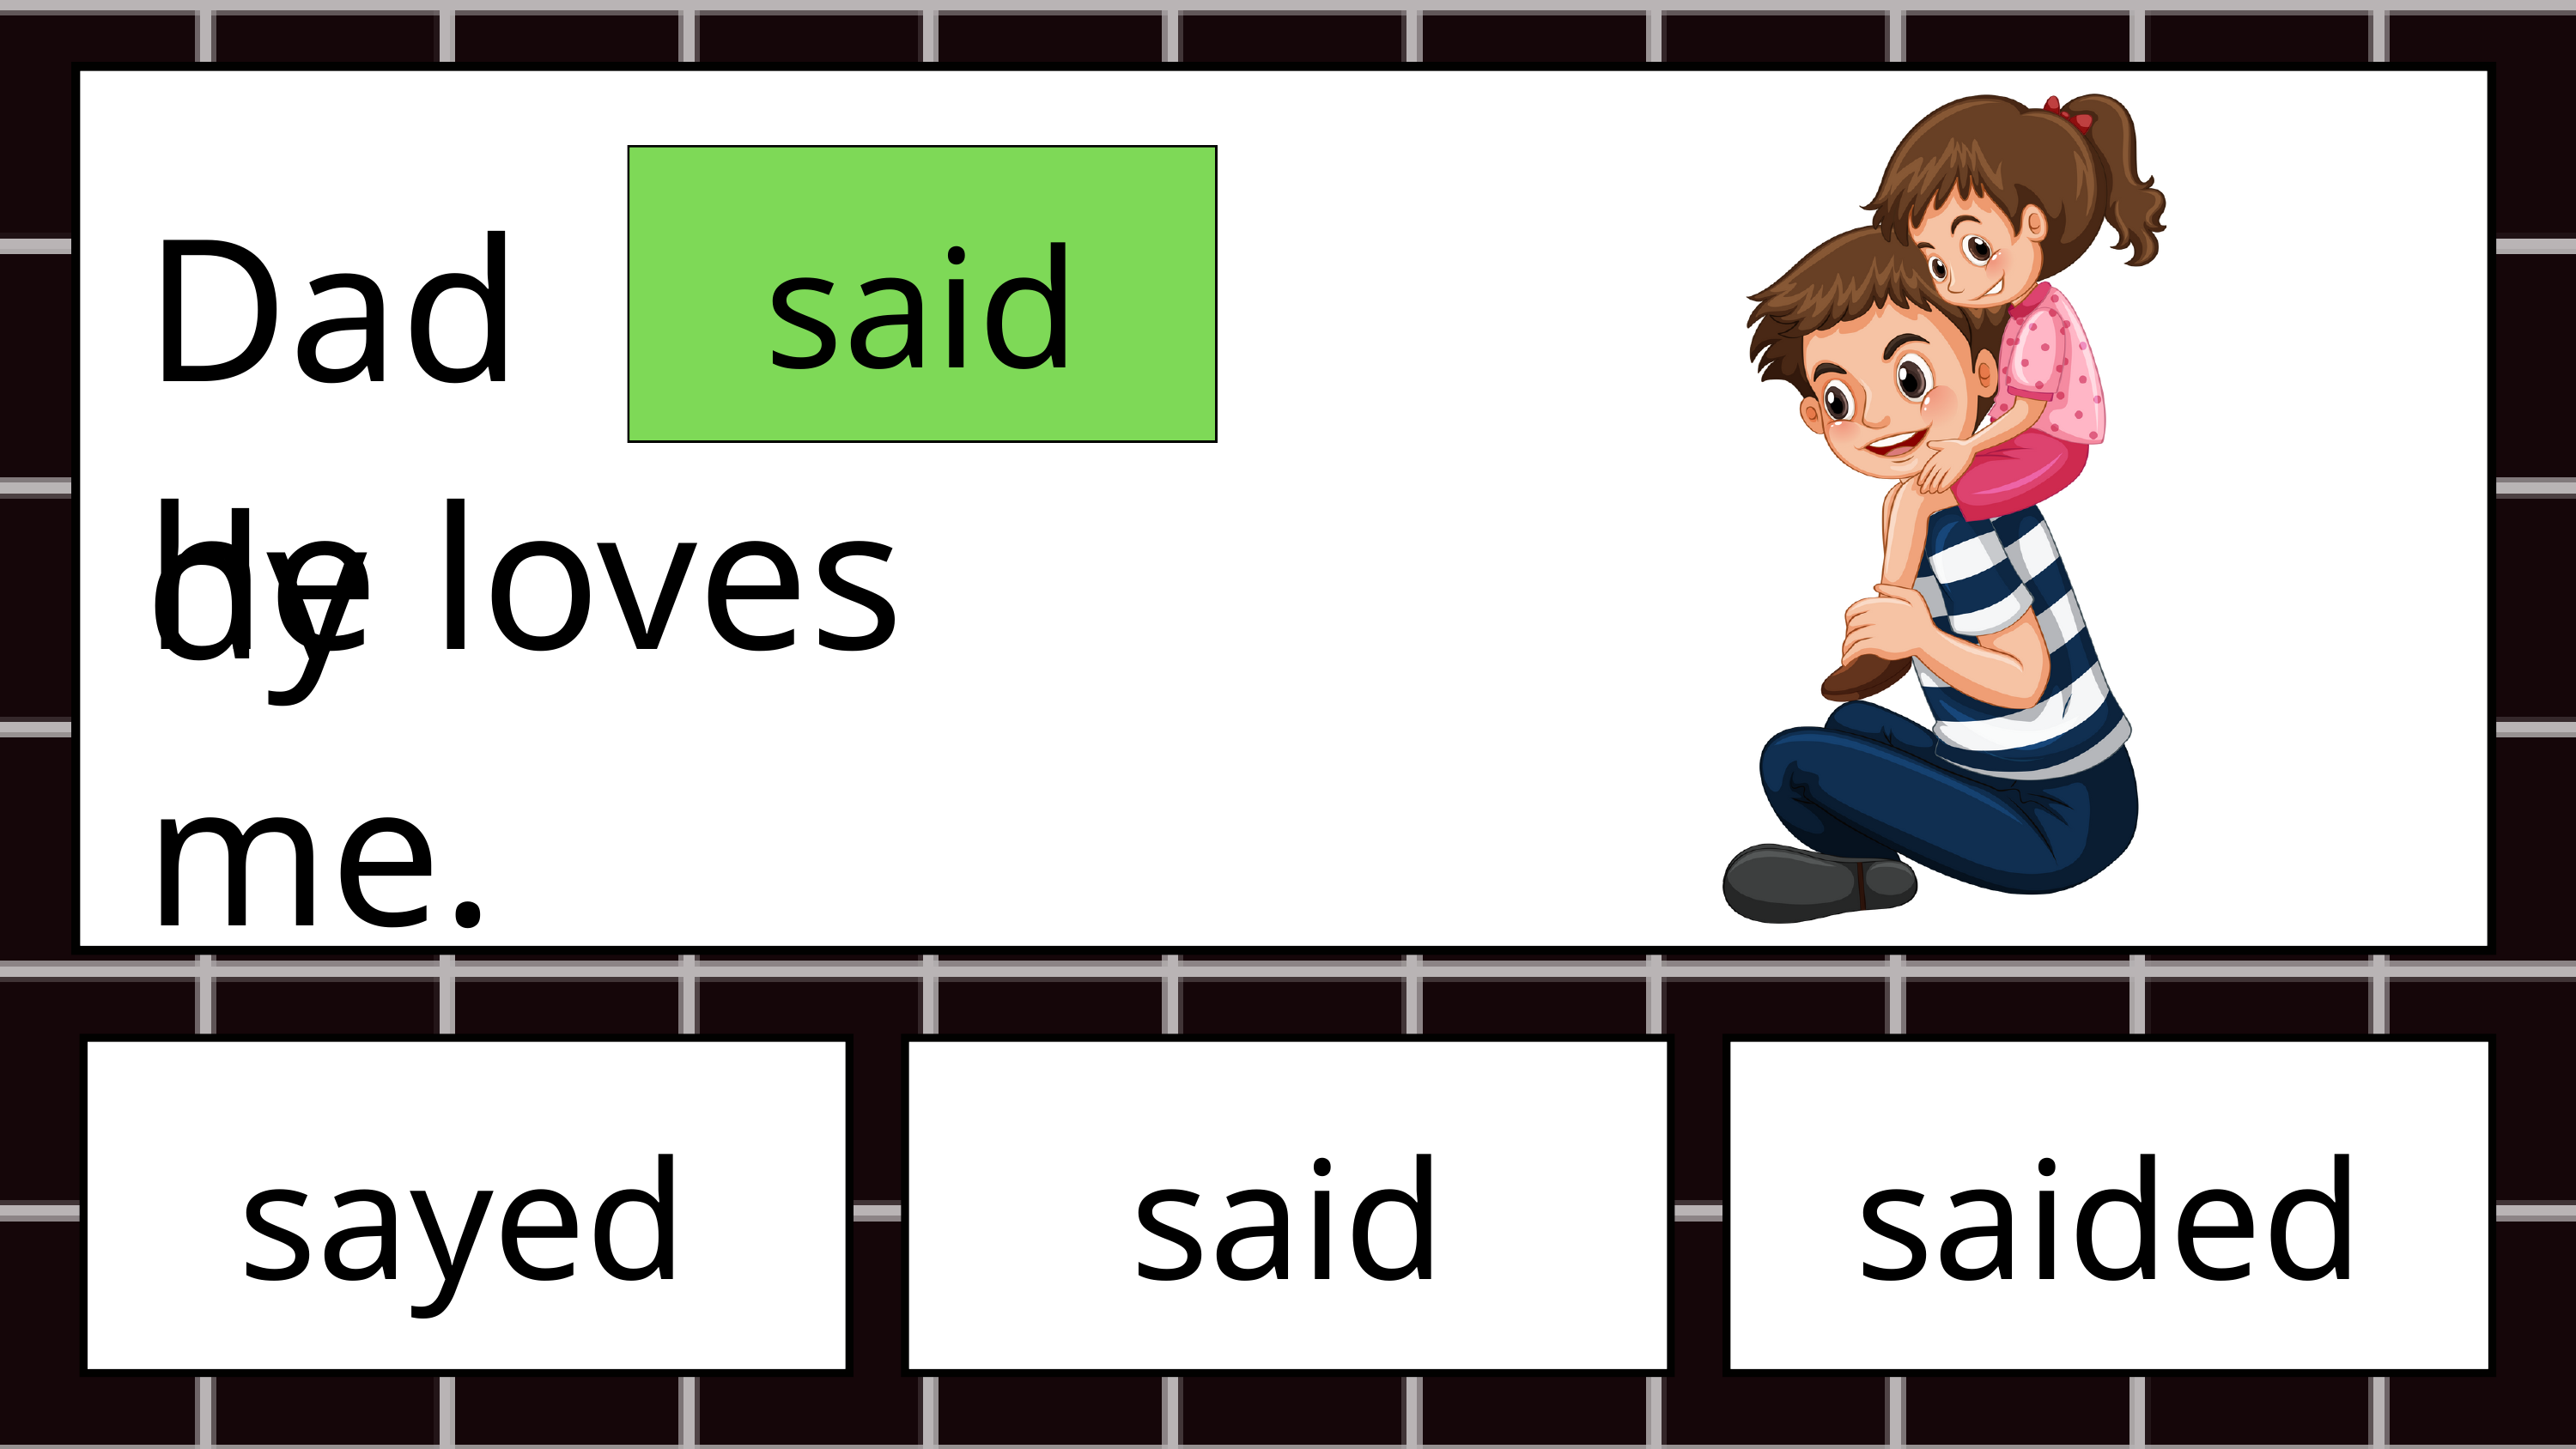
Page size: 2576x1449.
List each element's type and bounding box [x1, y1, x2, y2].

text_box [70, 61, 2497, 955]
text_box [627, 144, 1218, 443]
text_box [0, 0, 2576, 1449]
text_box [79, 1034, 854, 1378]
text_box [1722, 1034, 2497, 1378]
text_box [901, 1034, 1675, 1378]
